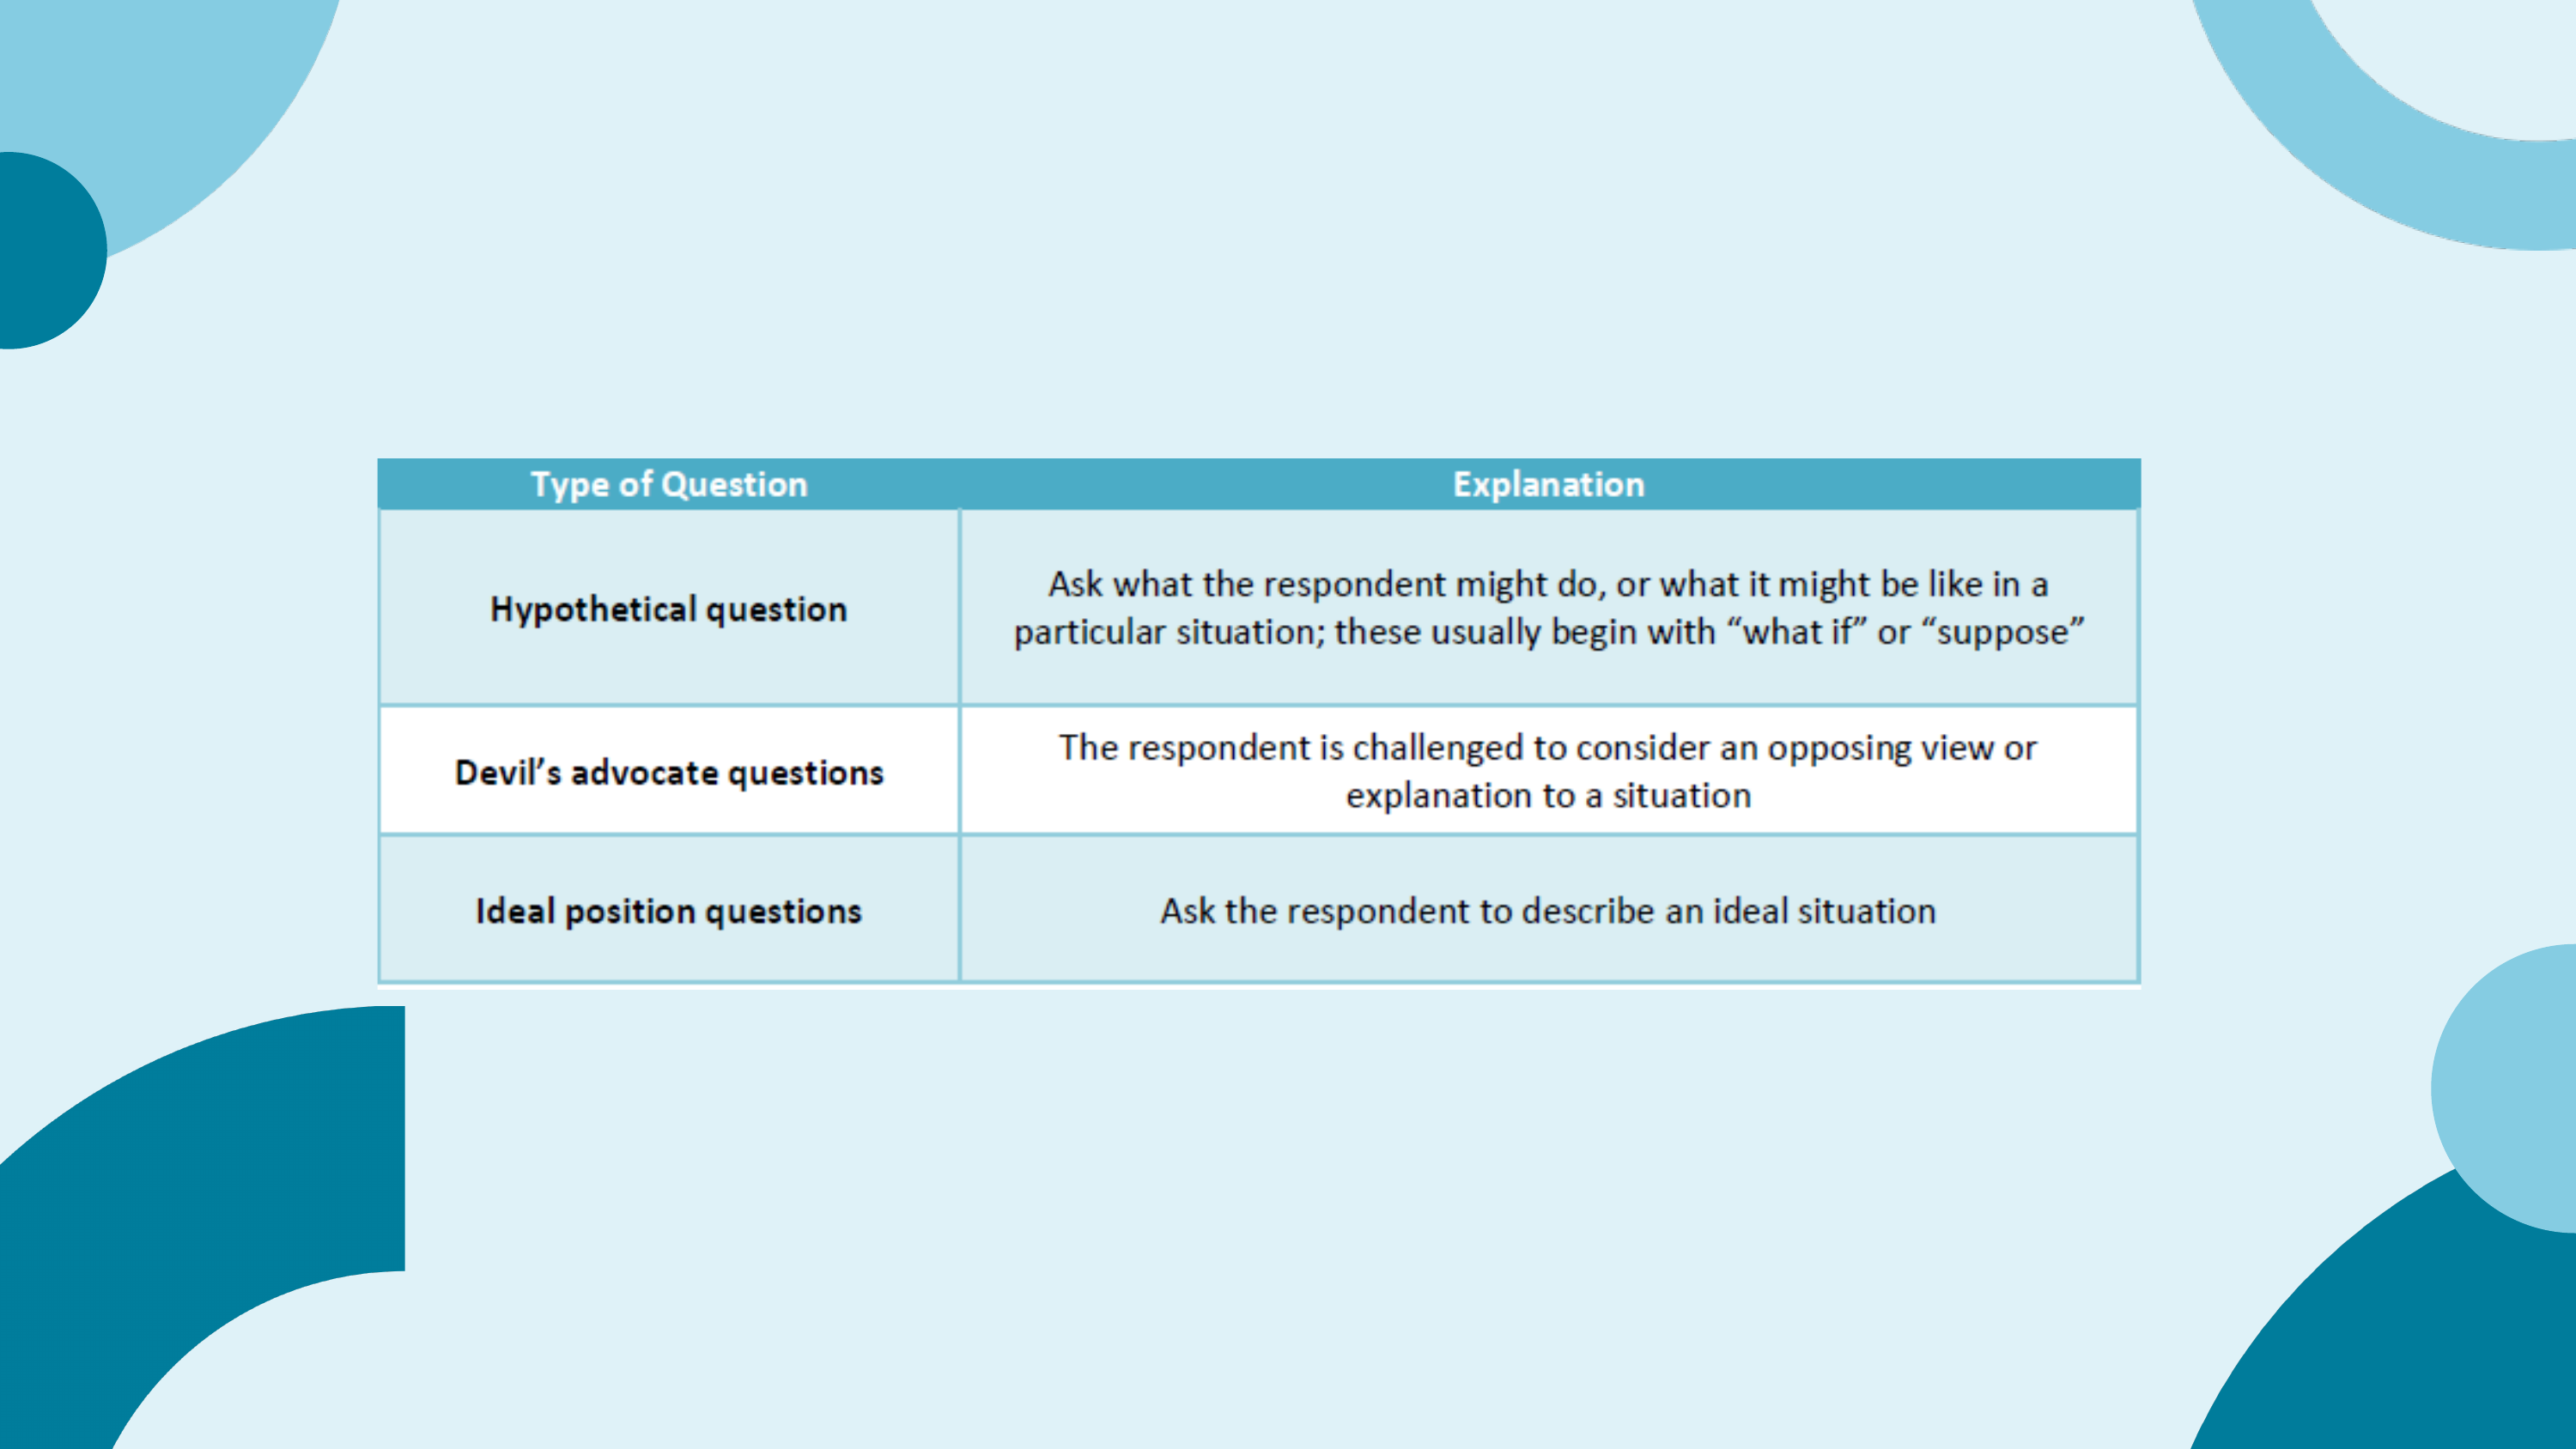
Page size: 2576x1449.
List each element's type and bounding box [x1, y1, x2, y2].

text_box [0, 151, 107, 349]
text_box [2175, 0, 2576, 251]
text_box [0, 1006, 405, 1449]
text_box [377, 458, 2142, 991]
text_box [2431, 943, 2576, 1234]
text_box [0, 0, 357, 290]
text_box [2141, 1104, 2576, 1449]
